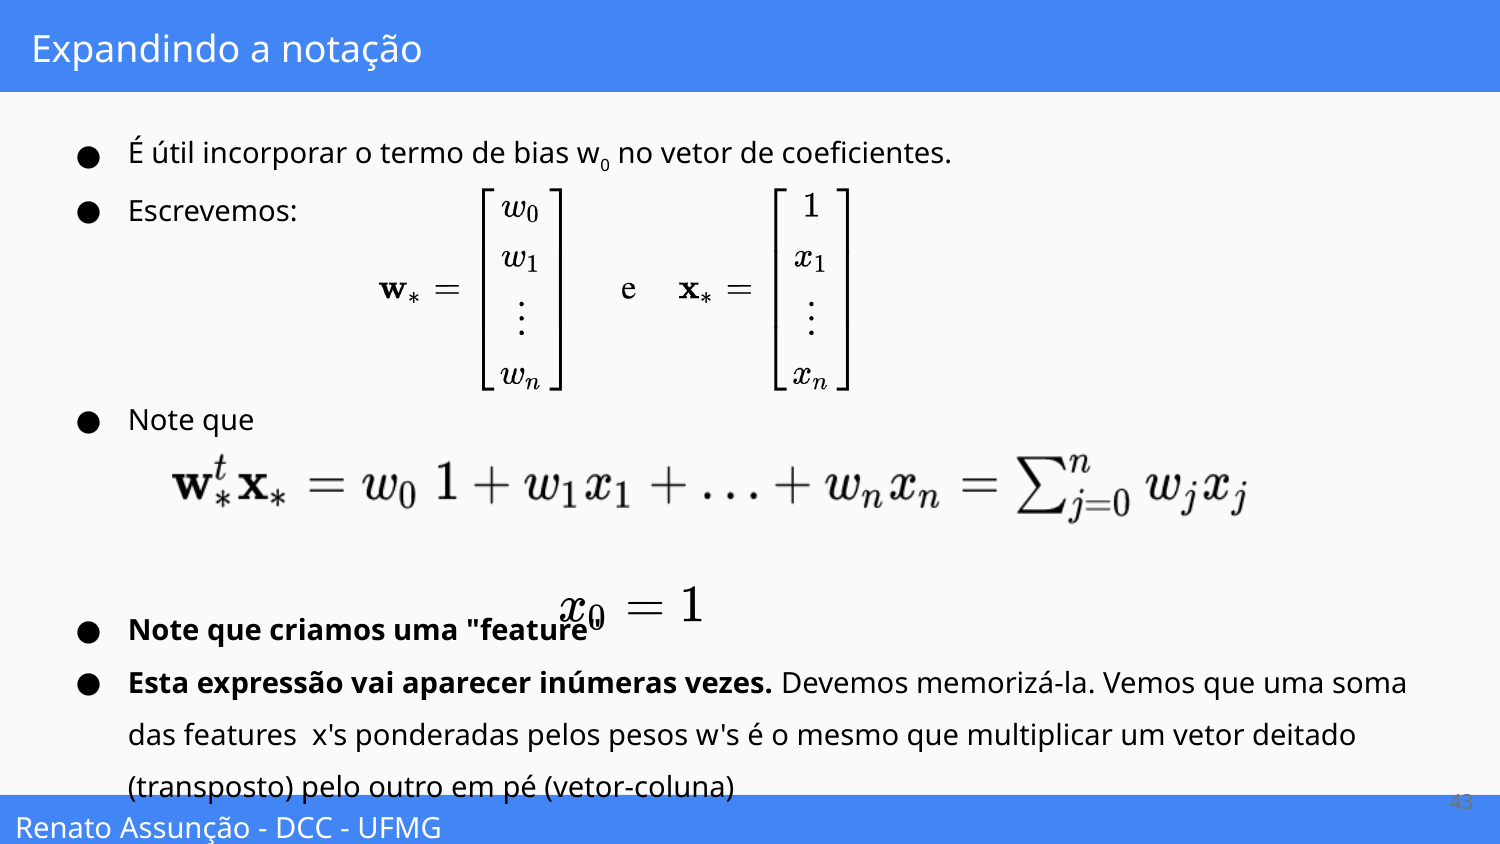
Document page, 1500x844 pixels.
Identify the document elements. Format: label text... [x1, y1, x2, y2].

title Expandindo a notação [16, 2, 1464, 94]
picture [376, 185, 861, 394]
picture [557, 580, 706, 634]
text_box É útil incorporar o termo de bias w0 no vetor de coeficientes. Escrevemos: Note que Note que criamos uma "feature" Esta expressão vai aparecer inúmeras vezes. Devemos memorizá-la. Vemos que uma soma das features x's ponderadas pelos pesos w's é o mesmo que multiplicar um vetor deitado (transposto) pelo outro em pé (vetor-coluna) [37, 99, 1427, 794]
picture [171, 445, 1252, 530]
slide_number ‹#› [1398, 770, 1489, 835]
